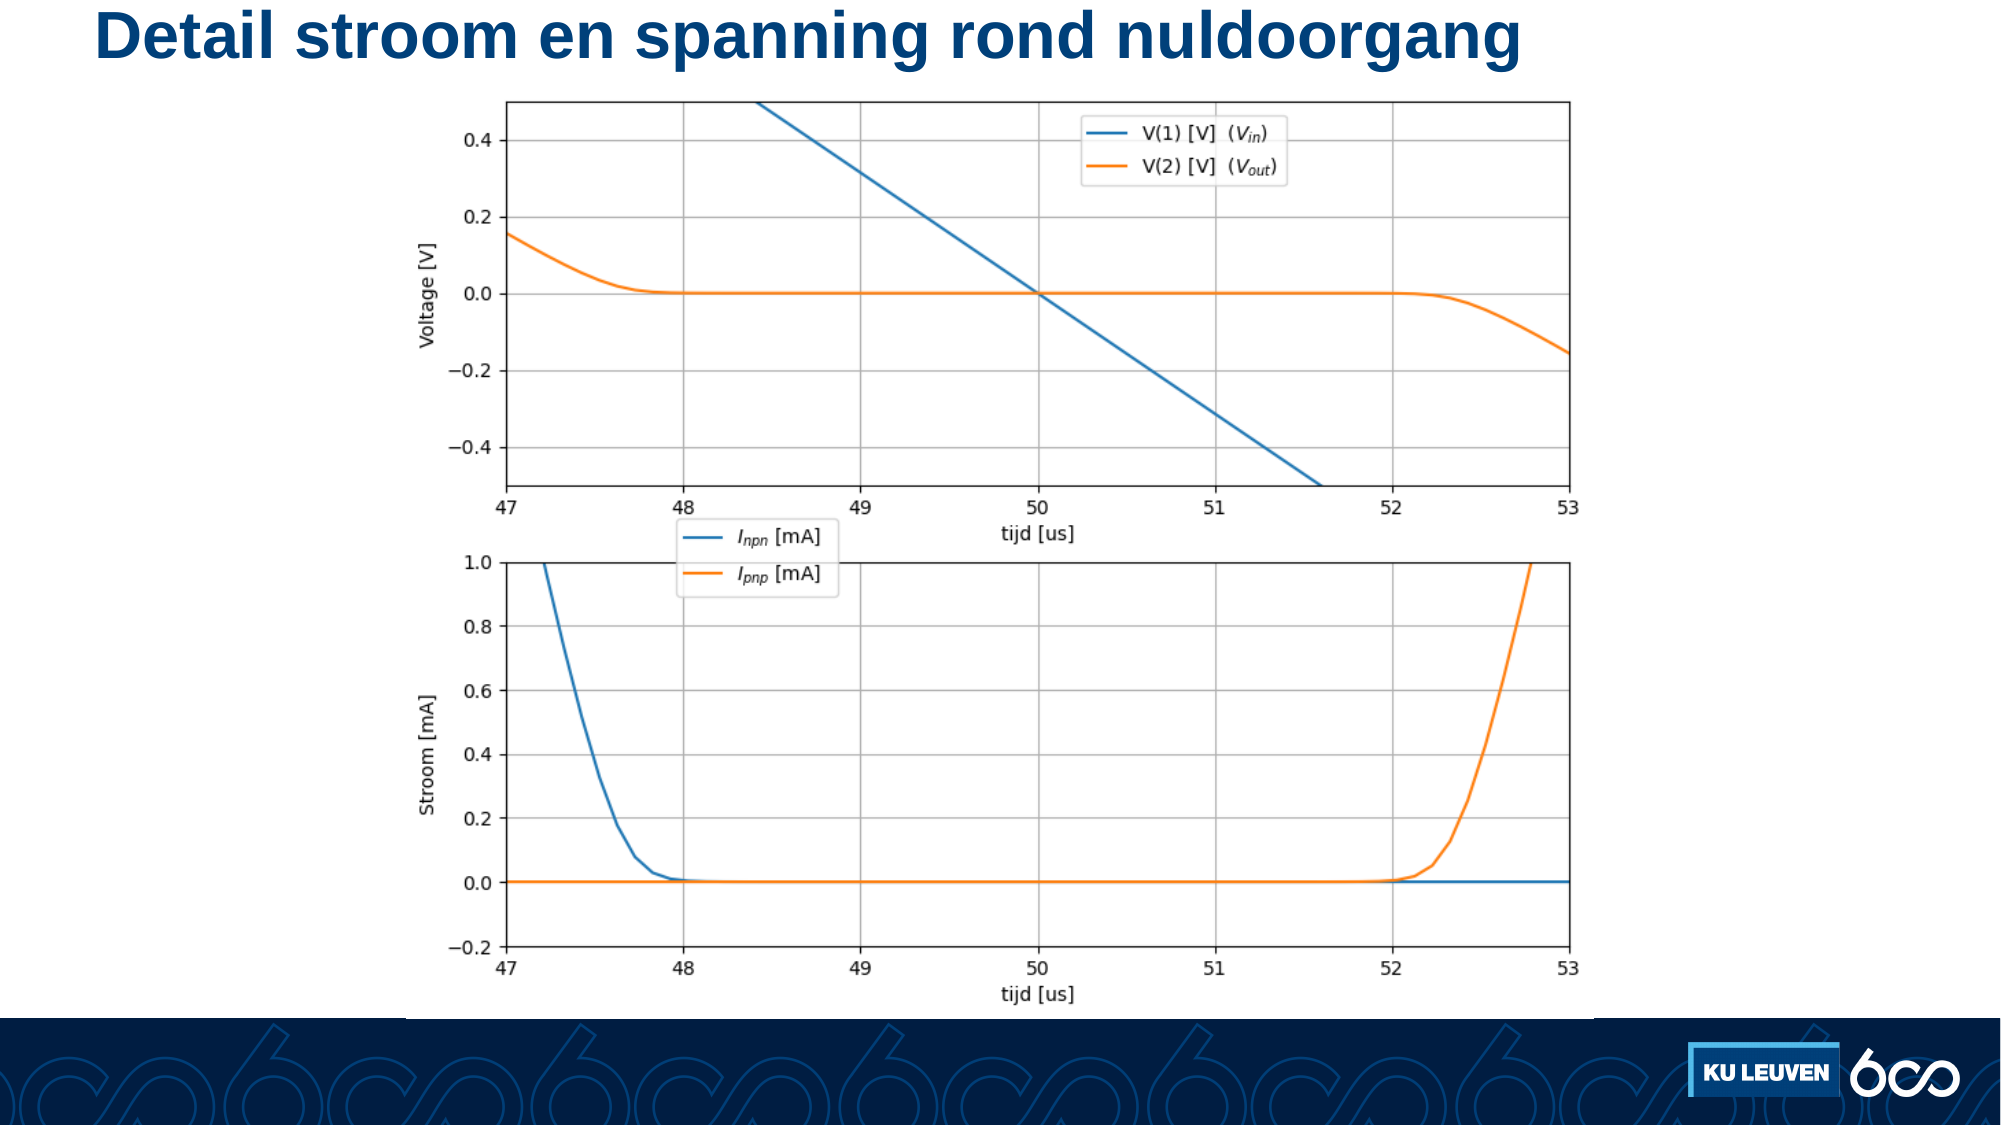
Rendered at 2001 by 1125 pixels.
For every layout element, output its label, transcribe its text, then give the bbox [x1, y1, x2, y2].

picture [0, 88, 2001, 1125]
title Detail stroom en spanning rond nuldoorgang [94, 0, 1906, 108]
